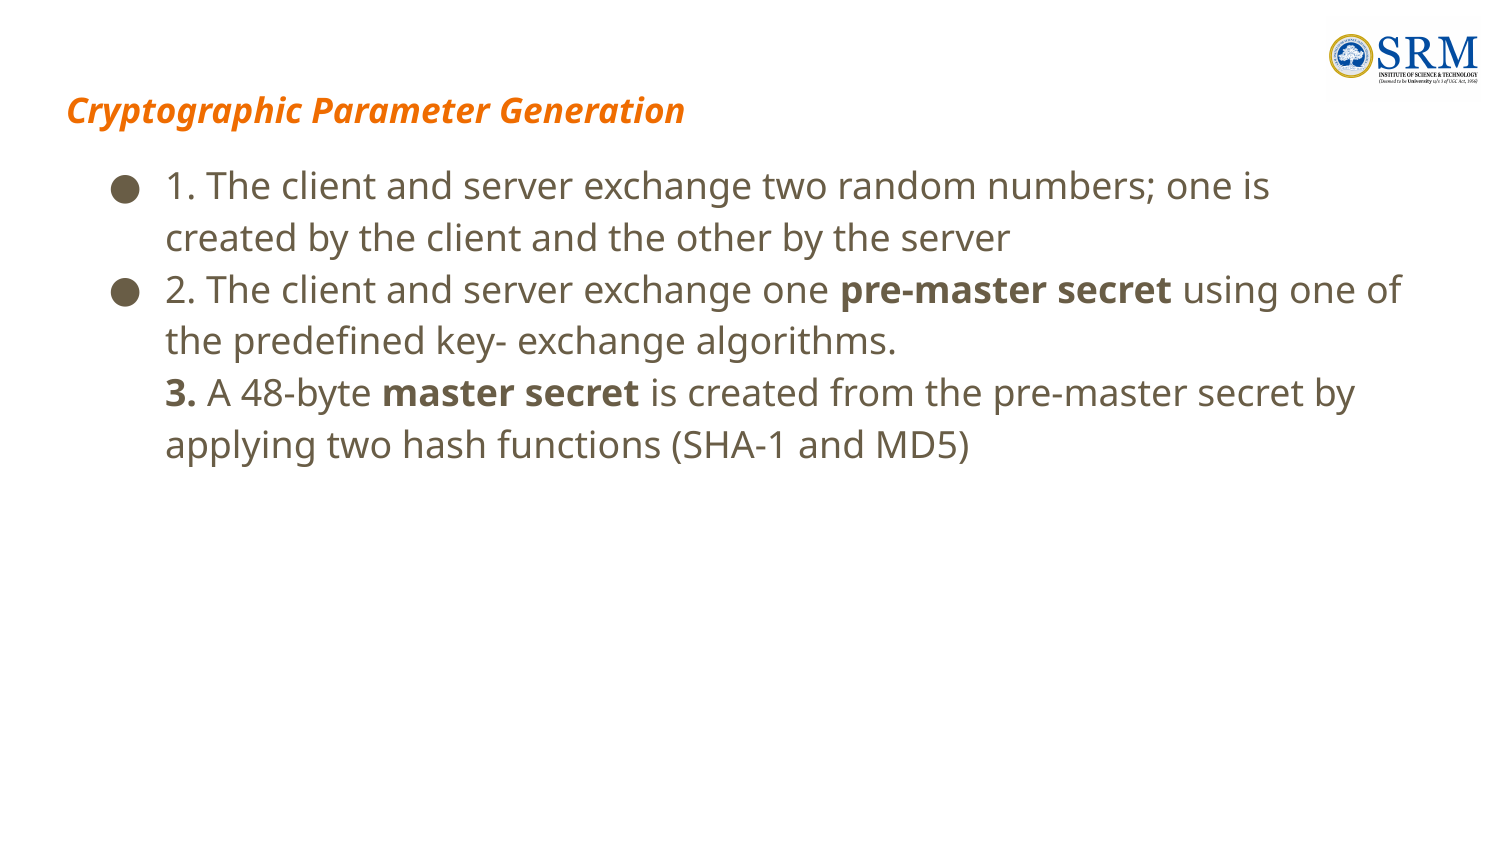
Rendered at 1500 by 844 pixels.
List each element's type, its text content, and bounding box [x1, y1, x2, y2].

list 1. The client and server exchange two random numbers; one is created by the client and the other by the server 2. The client and server exchange one pre-master secret using one of the predefined key- exchange algorithms. 3. A 48-byte master secret is created from the pre-master secret by applying two hash functions (SHA-1 and MD5) [75, 140, 1425, 754]
picture [1326, 16, 1481, 103]
title Cryptographic Parameter Generation [51, 72, 1449, 189]
